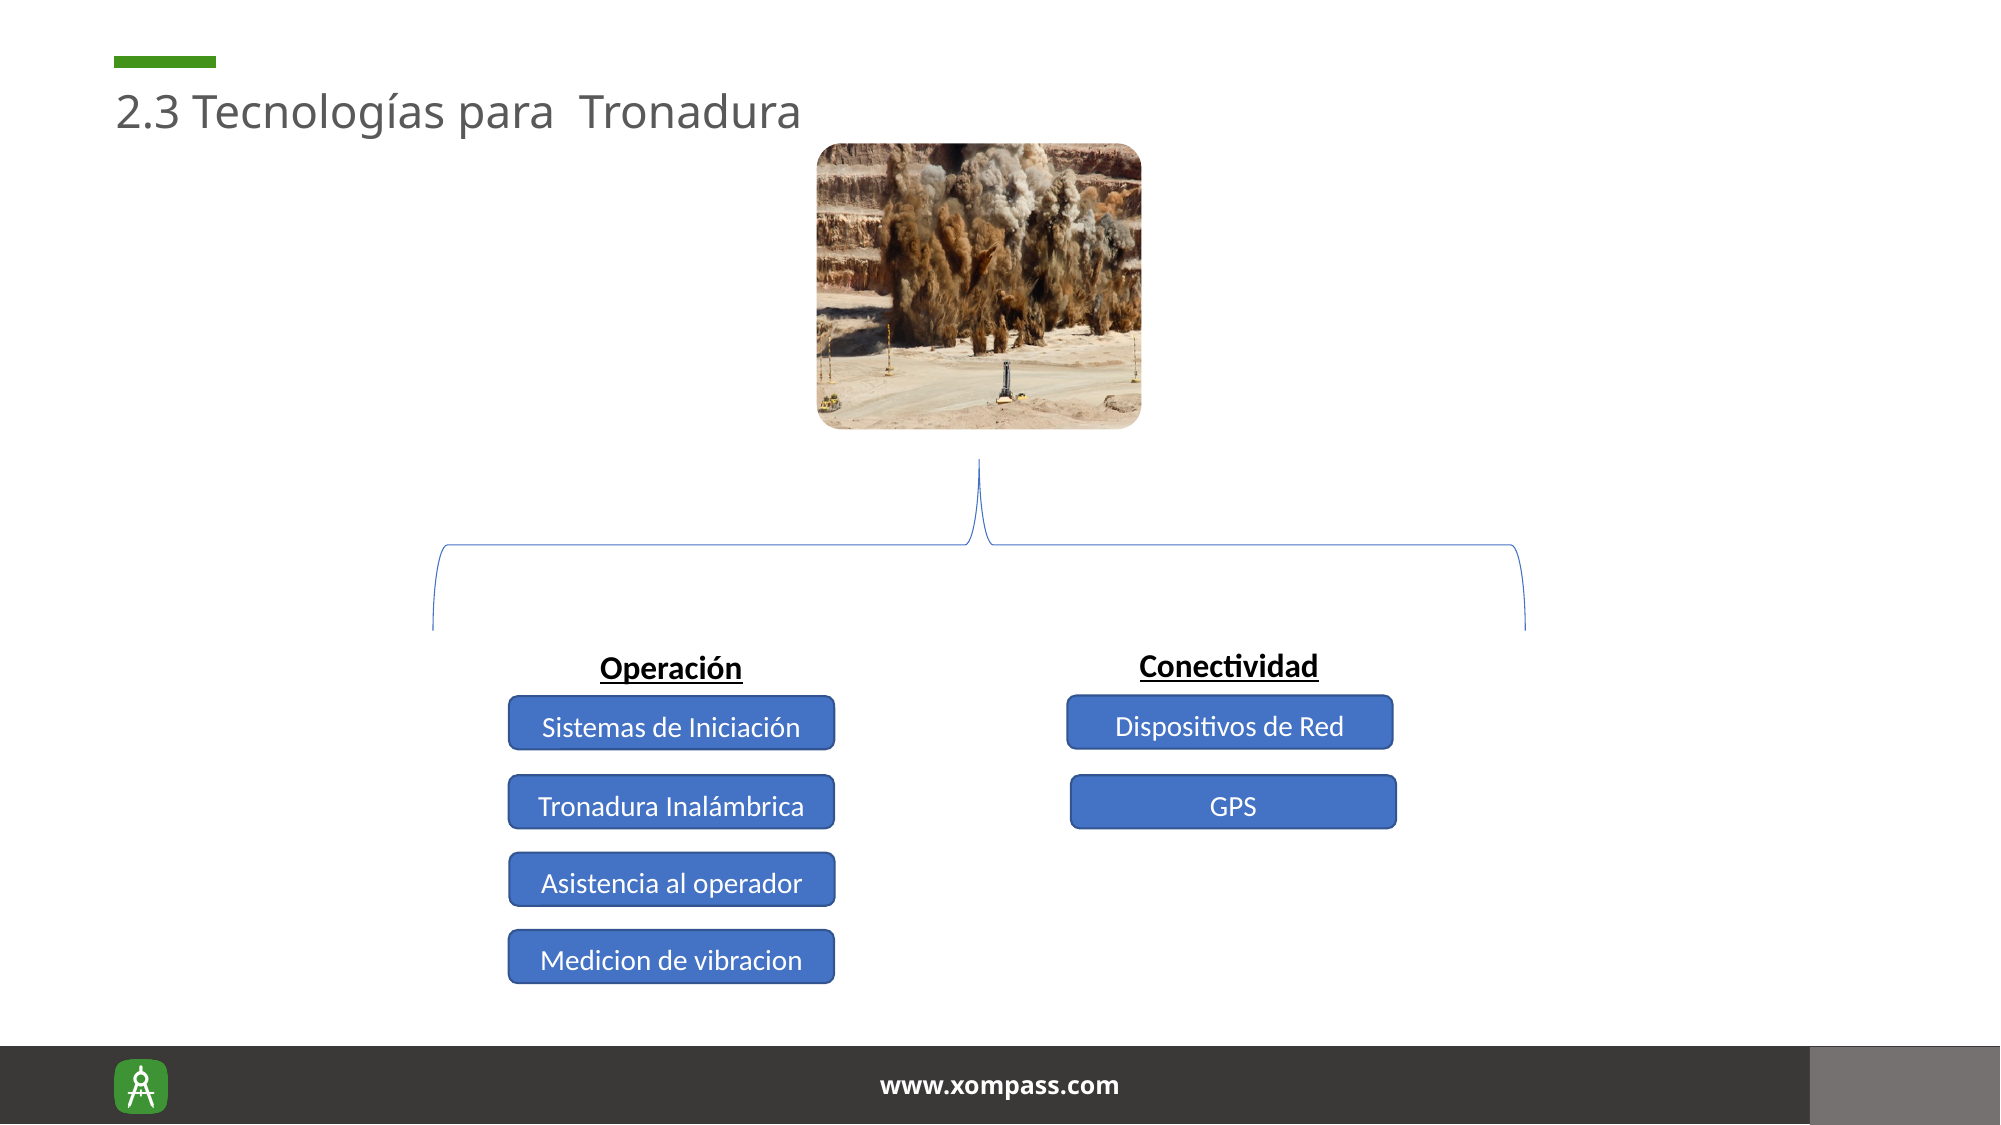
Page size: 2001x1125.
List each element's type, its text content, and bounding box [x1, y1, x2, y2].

picture [114, 1059, 168, 1114]
text_box GPS [1069, 774, 1398, 830]
text_box Medicion de vibracion [507, 928, 836, 985]
text_box Sistemas de Iniciación [507, 695, 836, 751]
text_box Operación [467, 632, 876, 694]
picture [816, 143, 1142, 430]
text_box [432, 459, 1526, 631]
text_box Dispositivos de Red [1066, 694, 1394, 750]
text_box Asistencia al operador [508, 851, 836, 907]
text_box Tronadura Inalámbrica [507, 774, 836, 830]
text_box 2.3 Tecnologías para Tronadura [100, 81, 1876, 158]
text_box Conectividad [1067, 630, 1392, 678]
